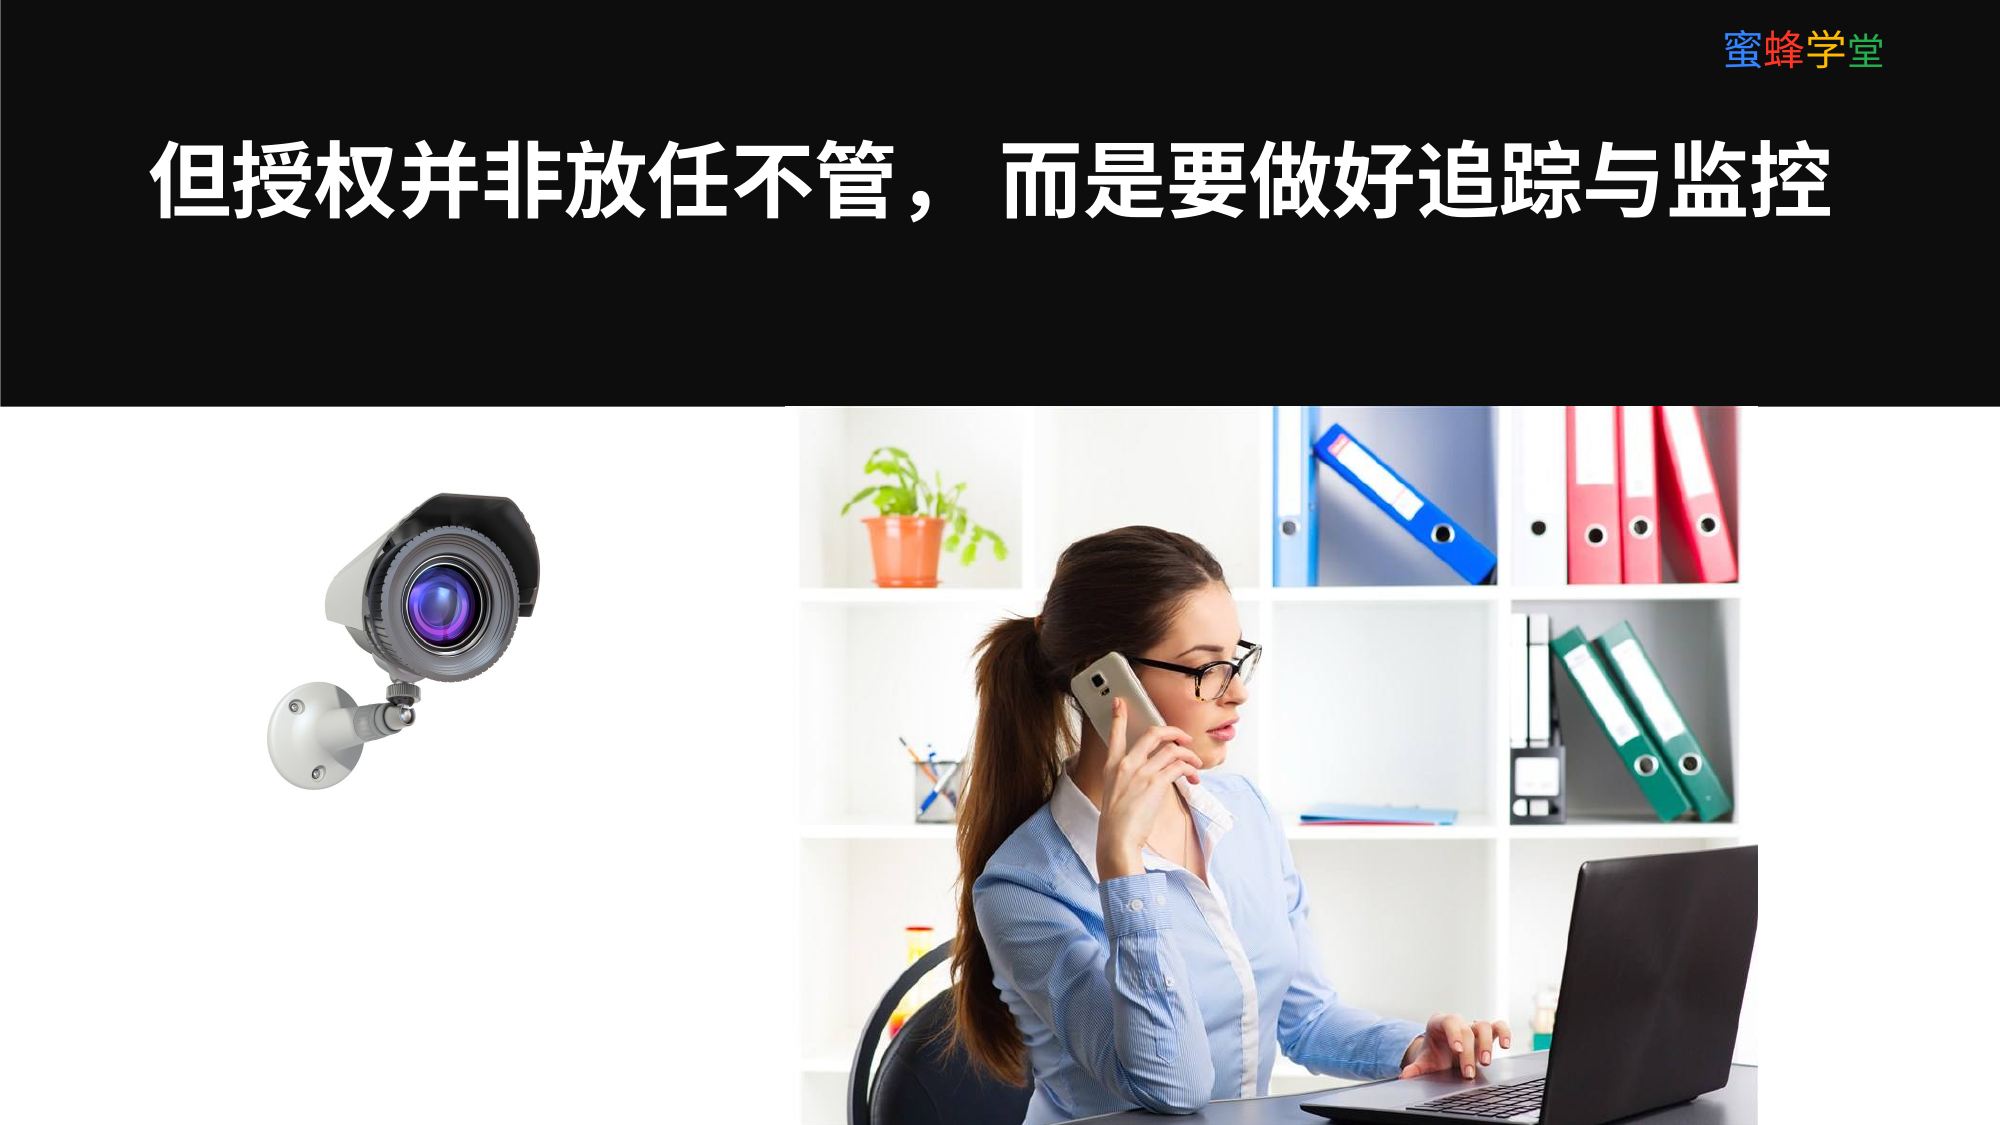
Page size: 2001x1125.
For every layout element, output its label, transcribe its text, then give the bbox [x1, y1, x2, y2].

text_box 蜜蜂学堂 [1707, 15, 1932, 126]
picture [785, 406, 1758, 1125]
text_box 但授权并非放任不管， 而是要做好追踪与监控 [65, 90, 1935, 236]
text_box [0, 0, 2000, 407]
picture [243, 464, 569, 818]
